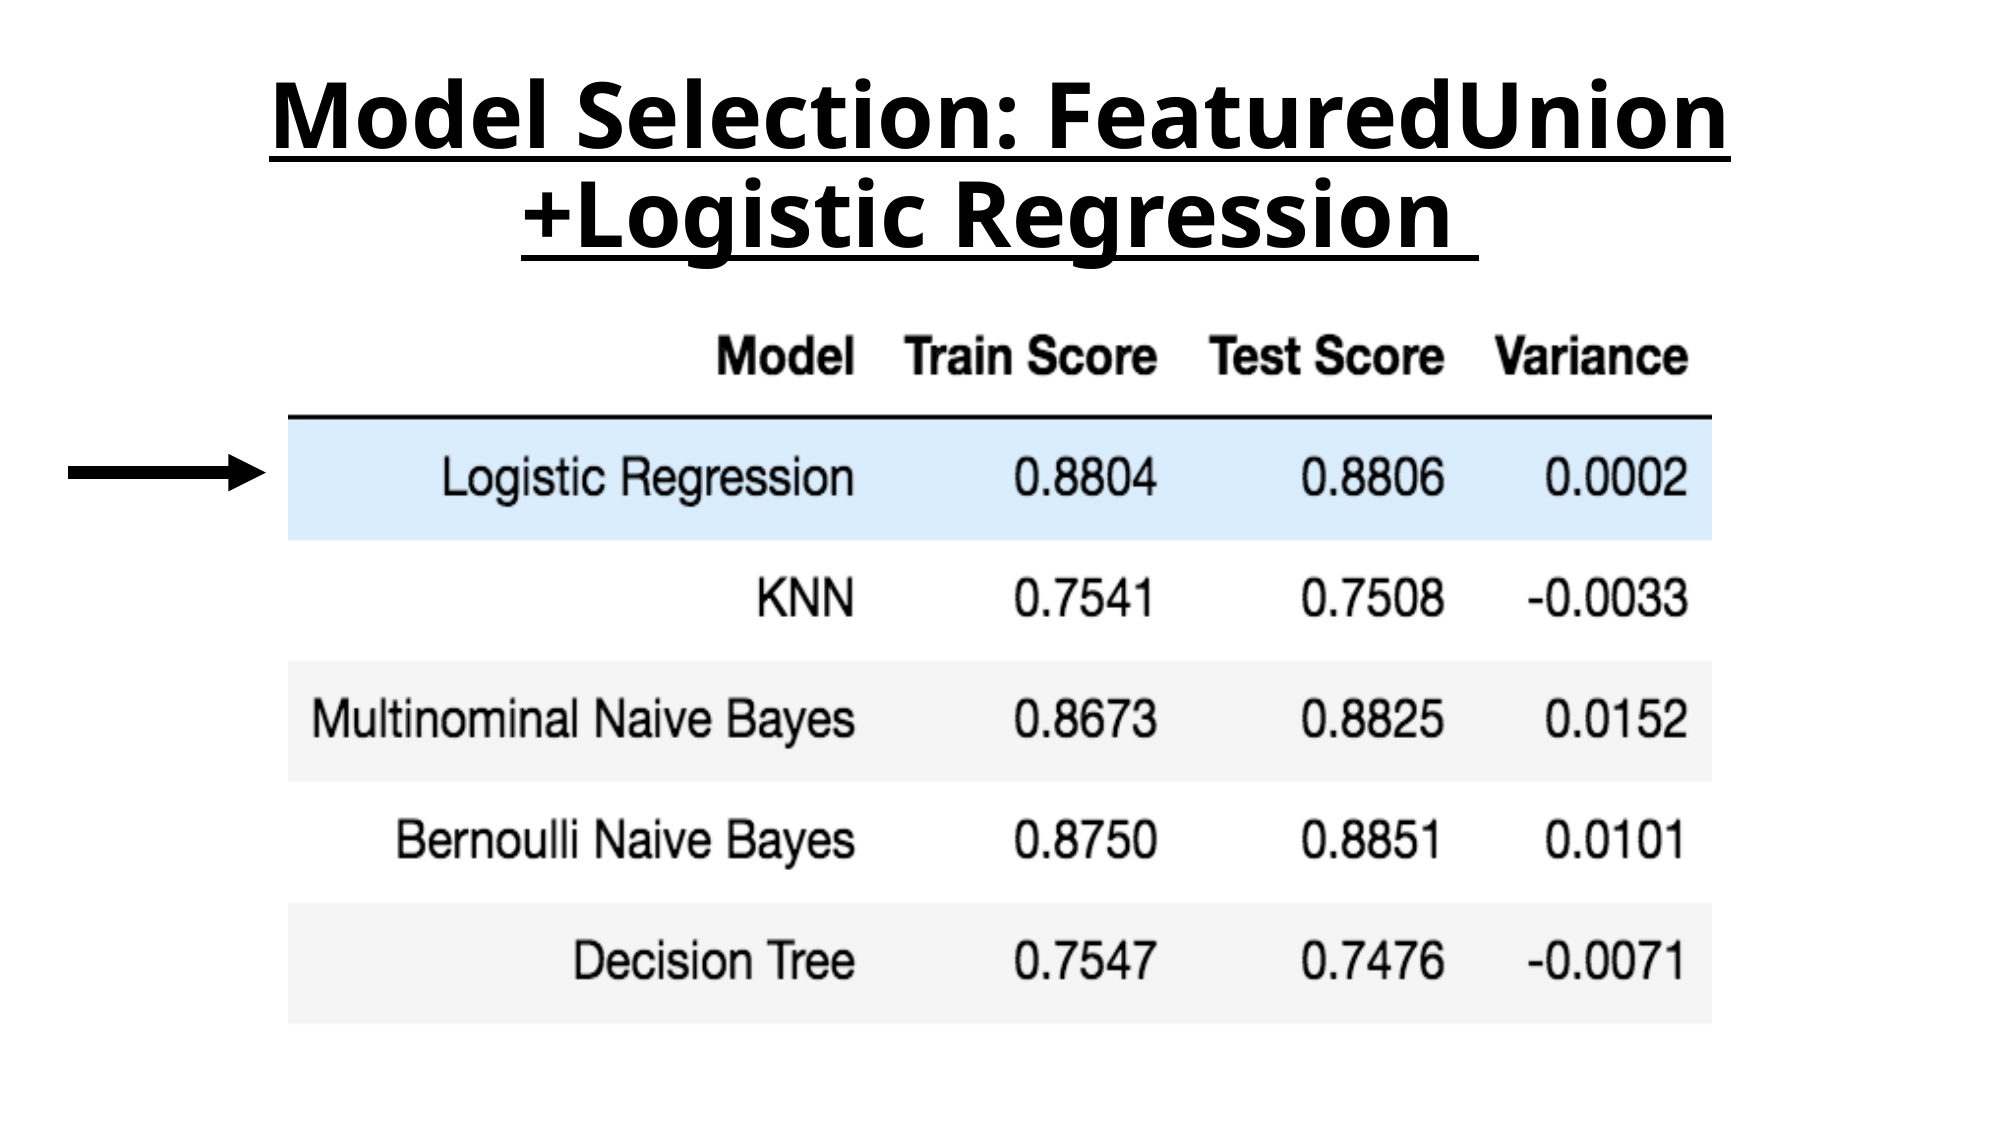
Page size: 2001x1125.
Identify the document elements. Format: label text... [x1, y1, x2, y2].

title Model Selection: FeaturedUnion +Logistic Regression [137, 59, 1863, 278]
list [288, 308, 1712, 1029]
